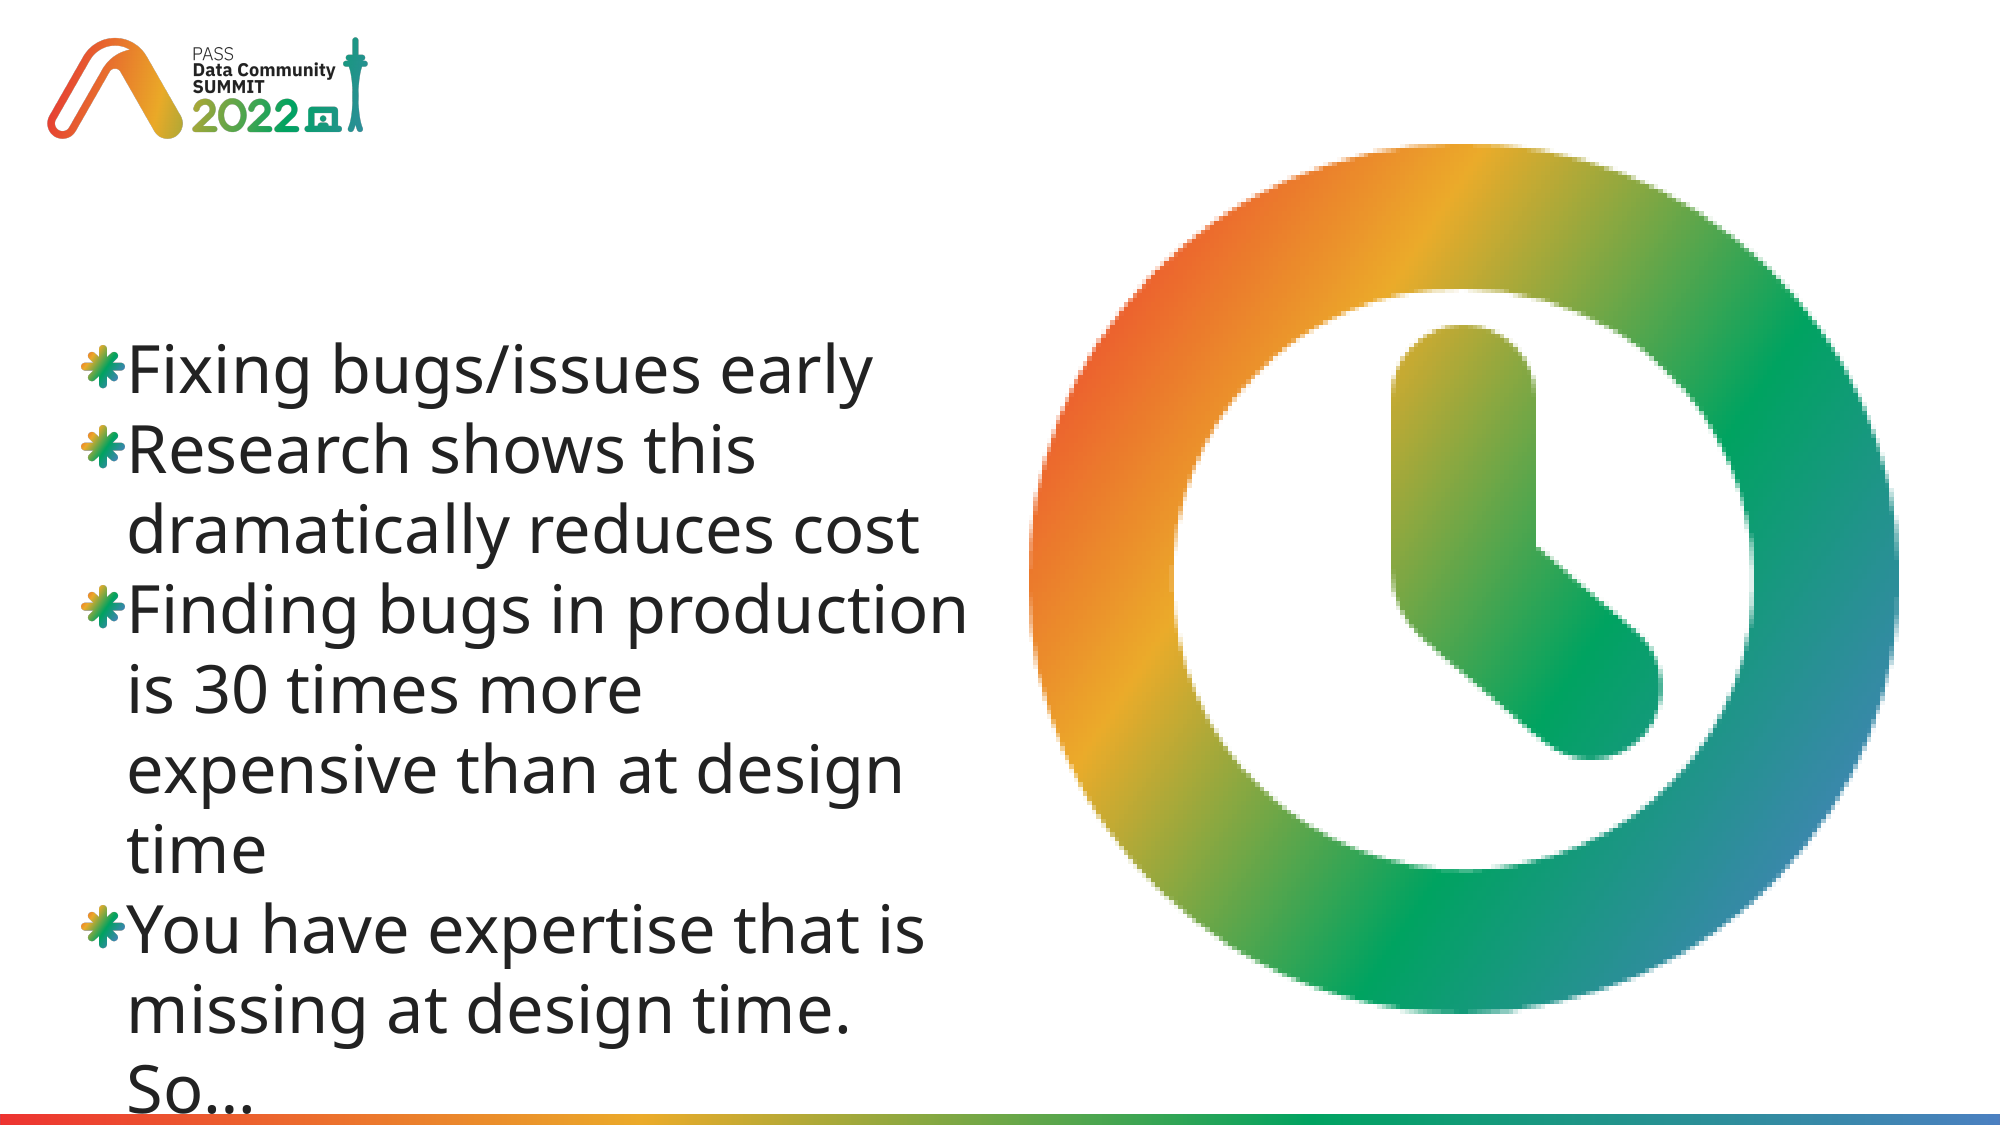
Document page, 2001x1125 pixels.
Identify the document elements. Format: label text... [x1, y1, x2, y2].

picture [79, 583, 127, 630]
picture [79, 343, 127, 390]
picture [1029, 144, 1899, 1014]
picture [79, 423, 127, 470]
picture [47, 37, 368, 139]
picture [79, 903, 127, 950]
picture [987, 1114, 2000, 1125]
text_box Fixing bugs/issues early Research shows this dramatically reduces cost Finding bugs in production is 30 times more expensive than at design time You have expertise that is missing at design time. So… [64, 319, 987, 1125]
picture [0, 1114, 64, 1125]
